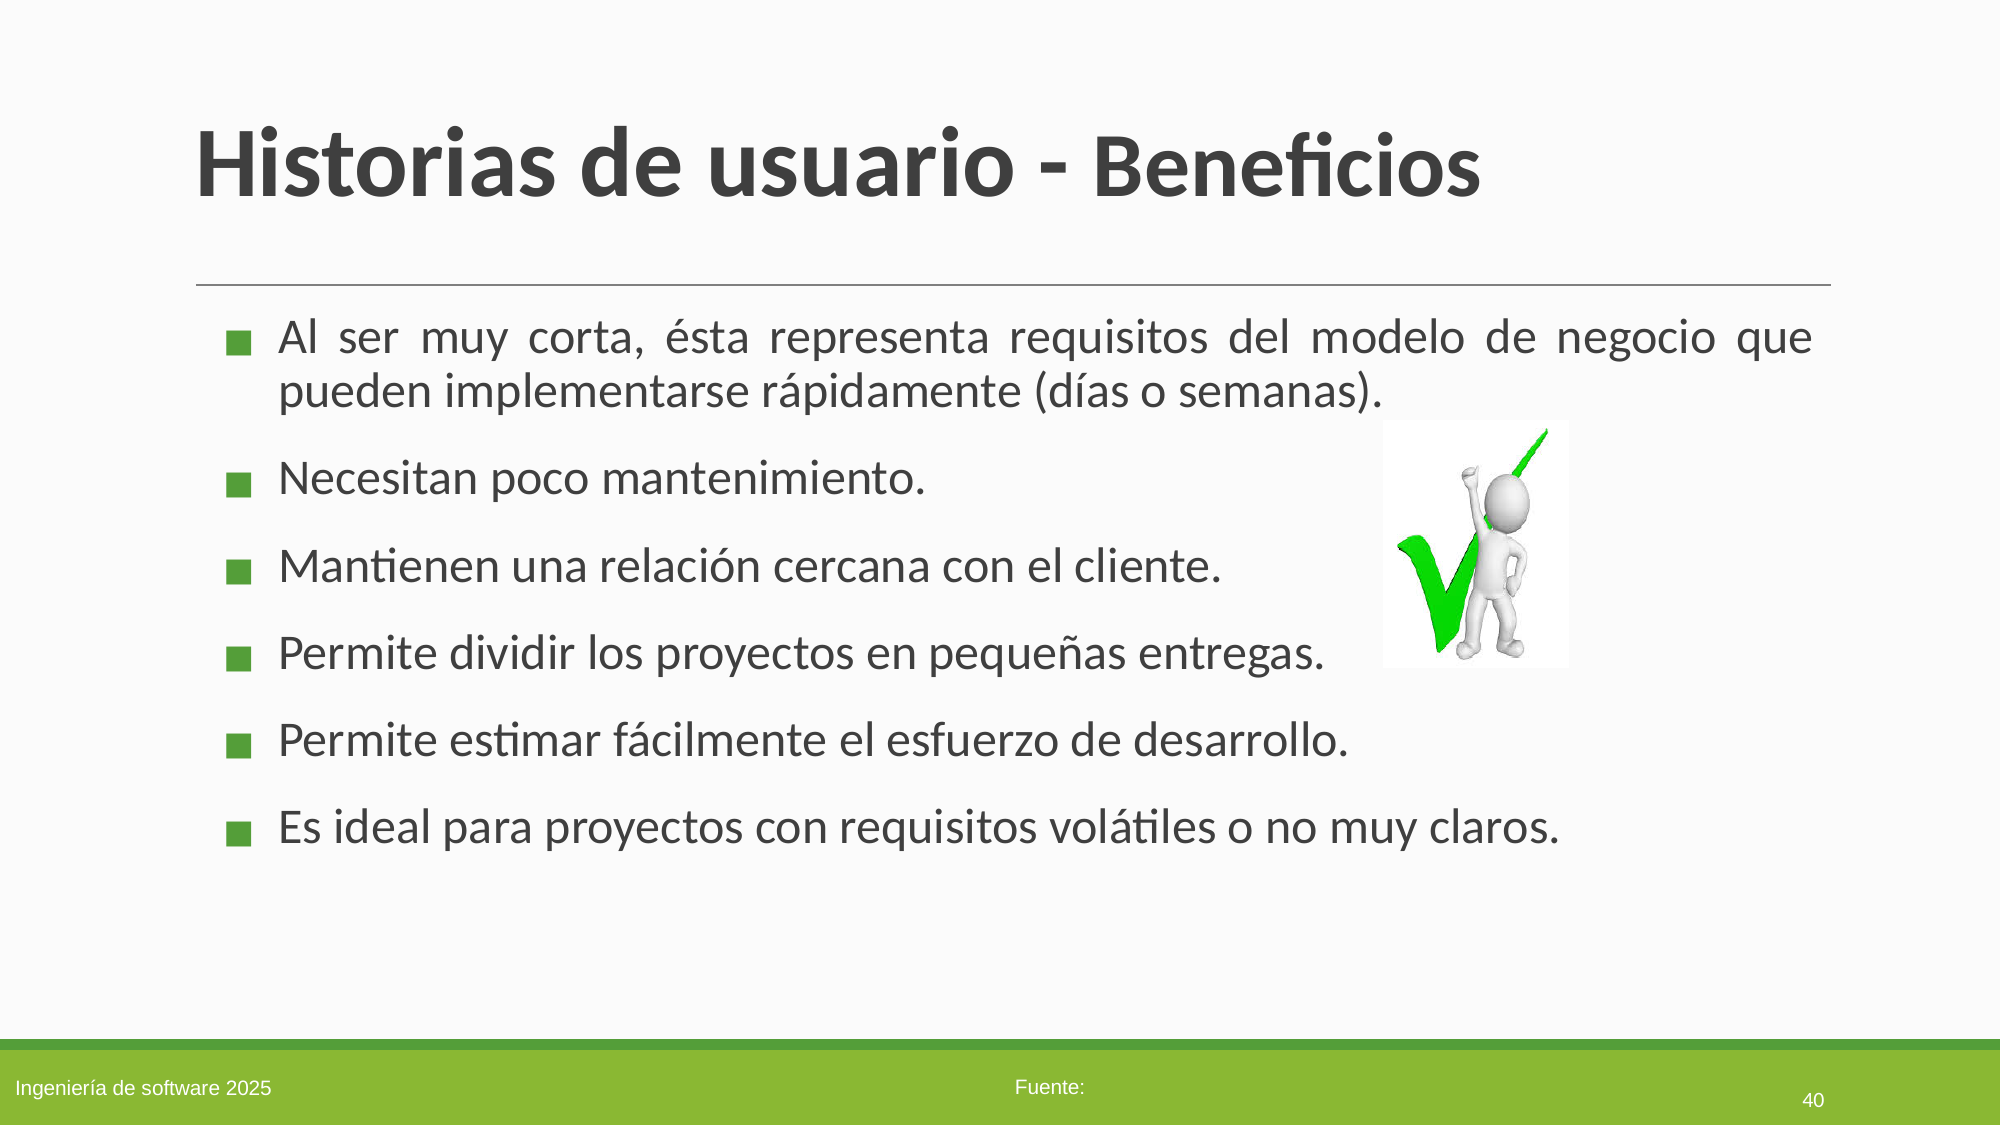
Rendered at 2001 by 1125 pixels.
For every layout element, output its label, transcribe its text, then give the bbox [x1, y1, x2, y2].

slide_number 40 [1624, 1059, 1840, 1120]
picture [1383, 420, 1569, 668]
title Historias de usuario - Beneficios [180, 47, 1830, 285]
list Al ser muy corta, ésta representa requisitos del modelo de negocio que pueden implementarse rápidamente (días o semanas). Necesitan poco mantenimiento. Mantienen una relación cercana con el cliente. Permite dividir los proyectos en pequeñas entregas. Permite estimar fácilmente el esfuerzo de desarrollo. Es ideal para proyectos con requisitos volátiles o no muy claros. [180, 302, 1830, 963]
